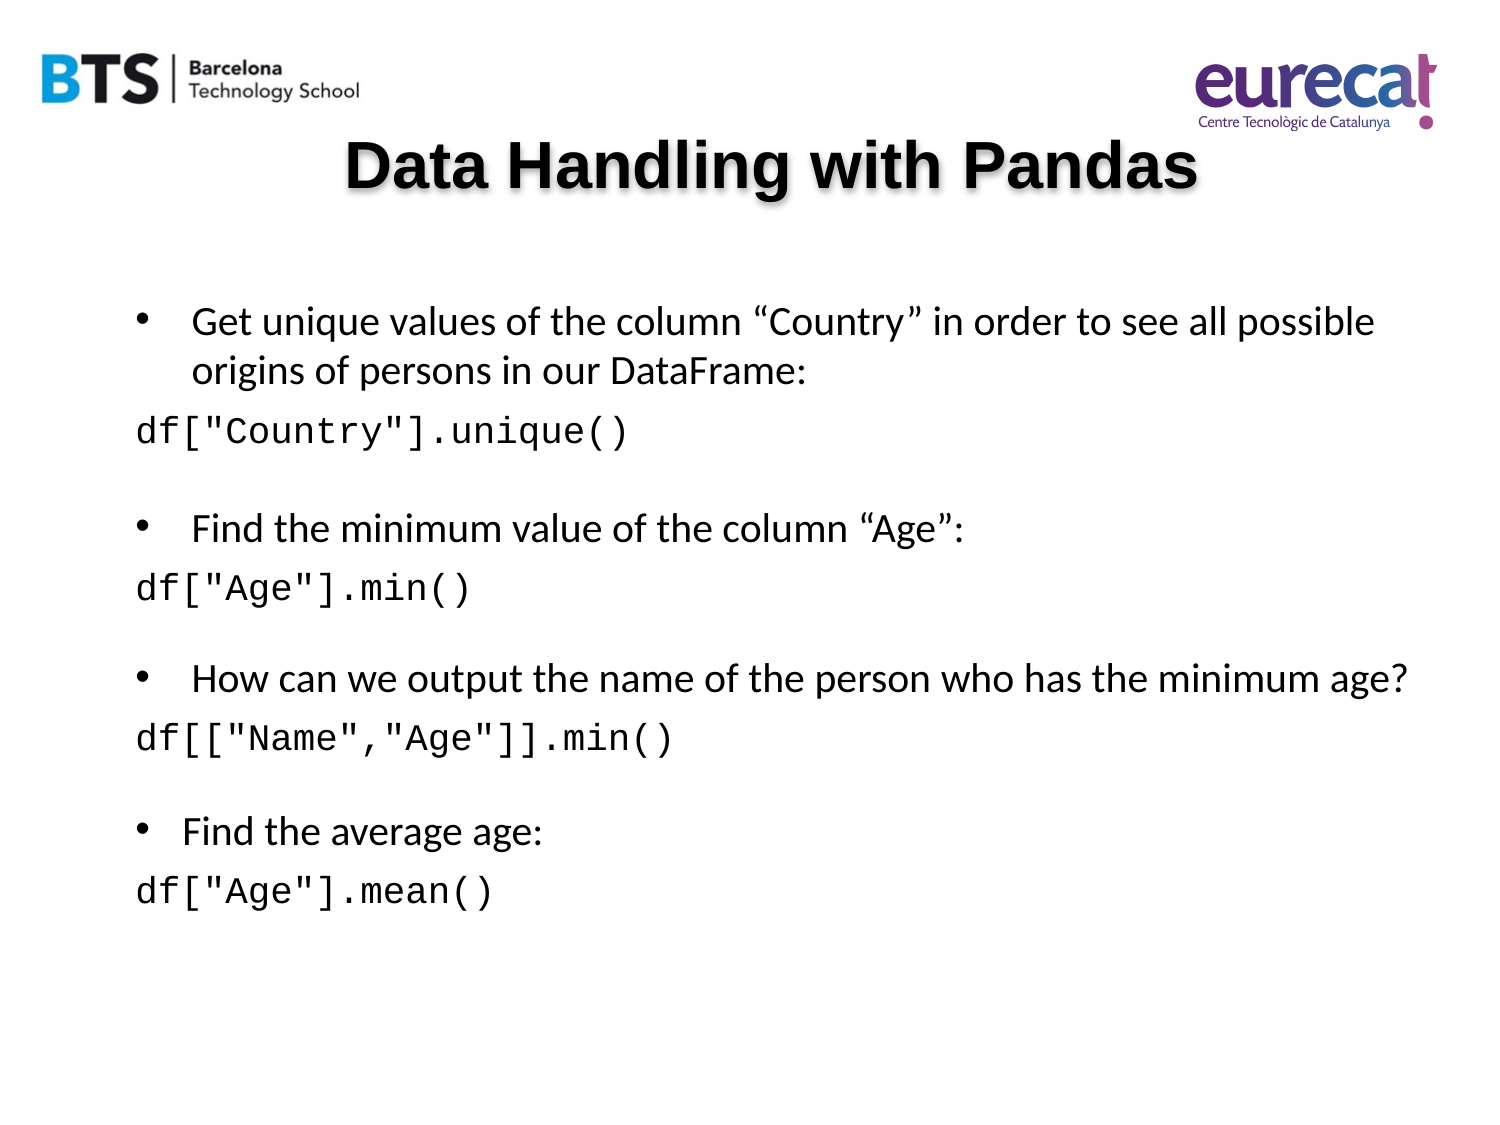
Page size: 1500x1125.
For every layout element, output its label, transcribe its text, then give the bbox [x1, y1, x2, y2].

text_box Get unique values of the column “Country” in order to see all possible origins of persons in our DataFrame: df["Country"].unique() Find the minimum value of the column “Age”: df["Age"].min() How can we output the name of the person who has the minimum age? df[["Name","Age"]].min() Find the average age: df["Age"].mean() [120, 285, 1439, 919]
picture [20, 38, 382, 119]
text_box Data Handling with Pandas [0, 59, 1500, 265]
picture [1158, 41, 1475, 143]
